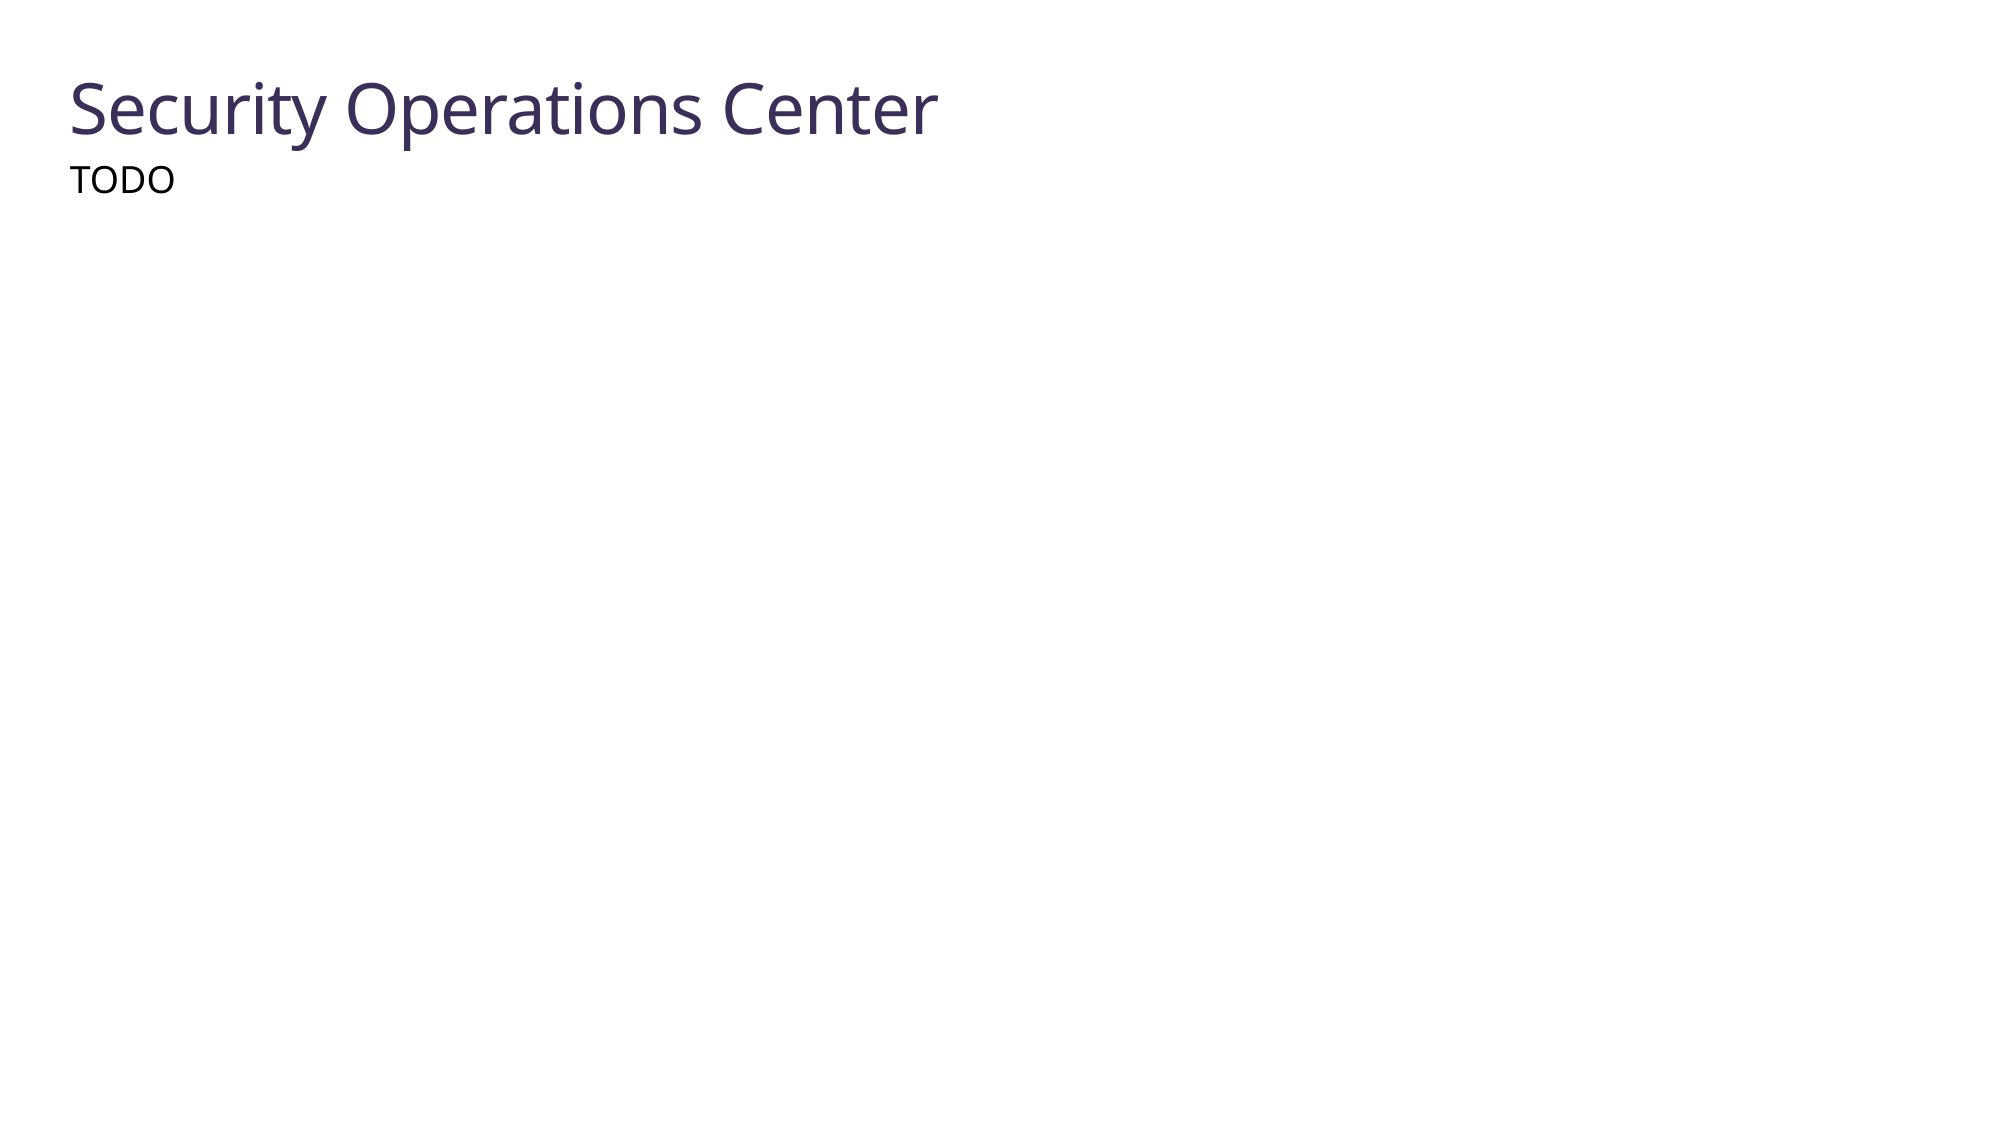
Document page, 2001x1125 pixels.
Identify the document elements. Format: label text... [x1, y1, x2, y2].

title Security Operations Center [69, 36, 982, 160]
list TODO [69, 160, 1764, 208]
